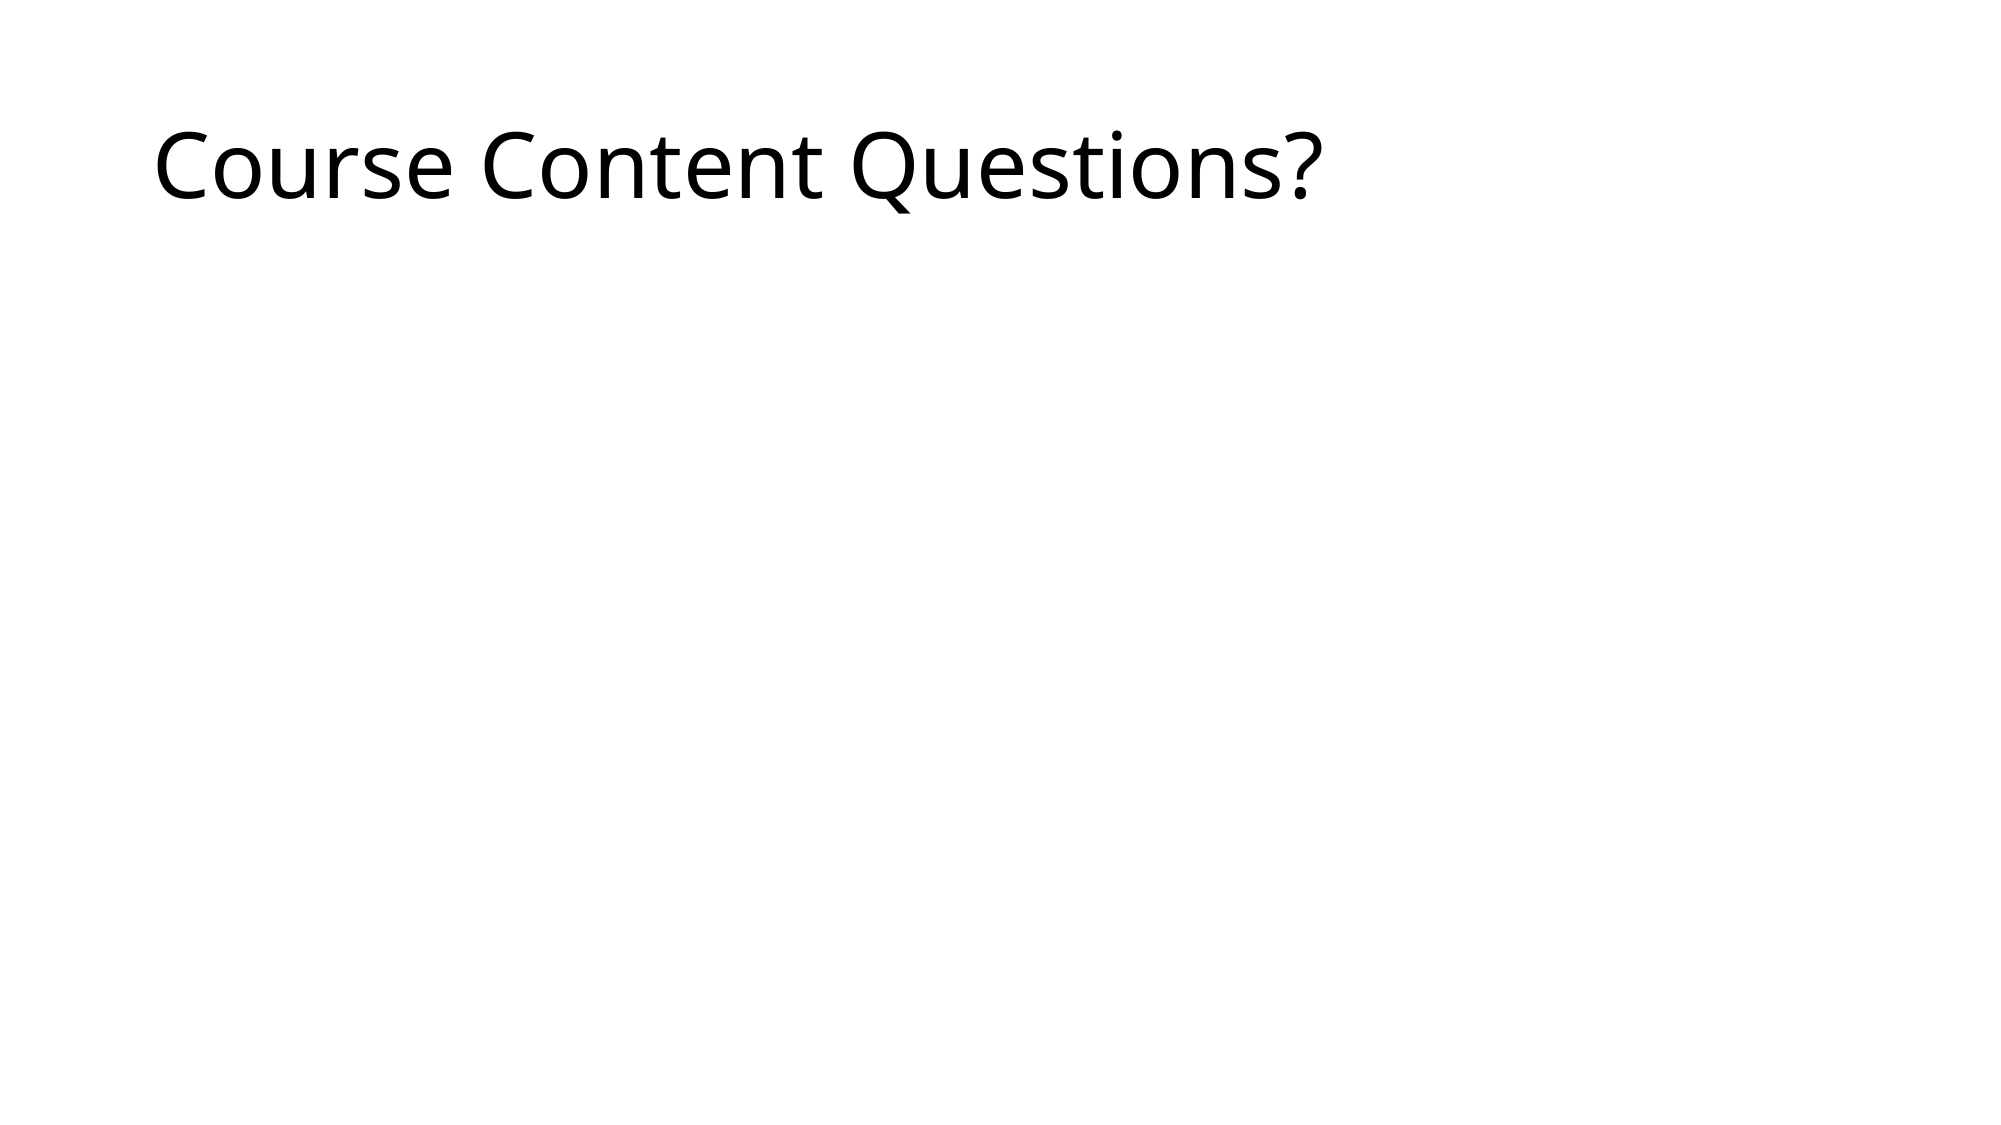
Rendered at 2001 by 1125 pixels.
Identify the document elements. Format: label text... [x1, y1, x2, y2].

title Course Content Questions? [137, 59, 1863, 278]
